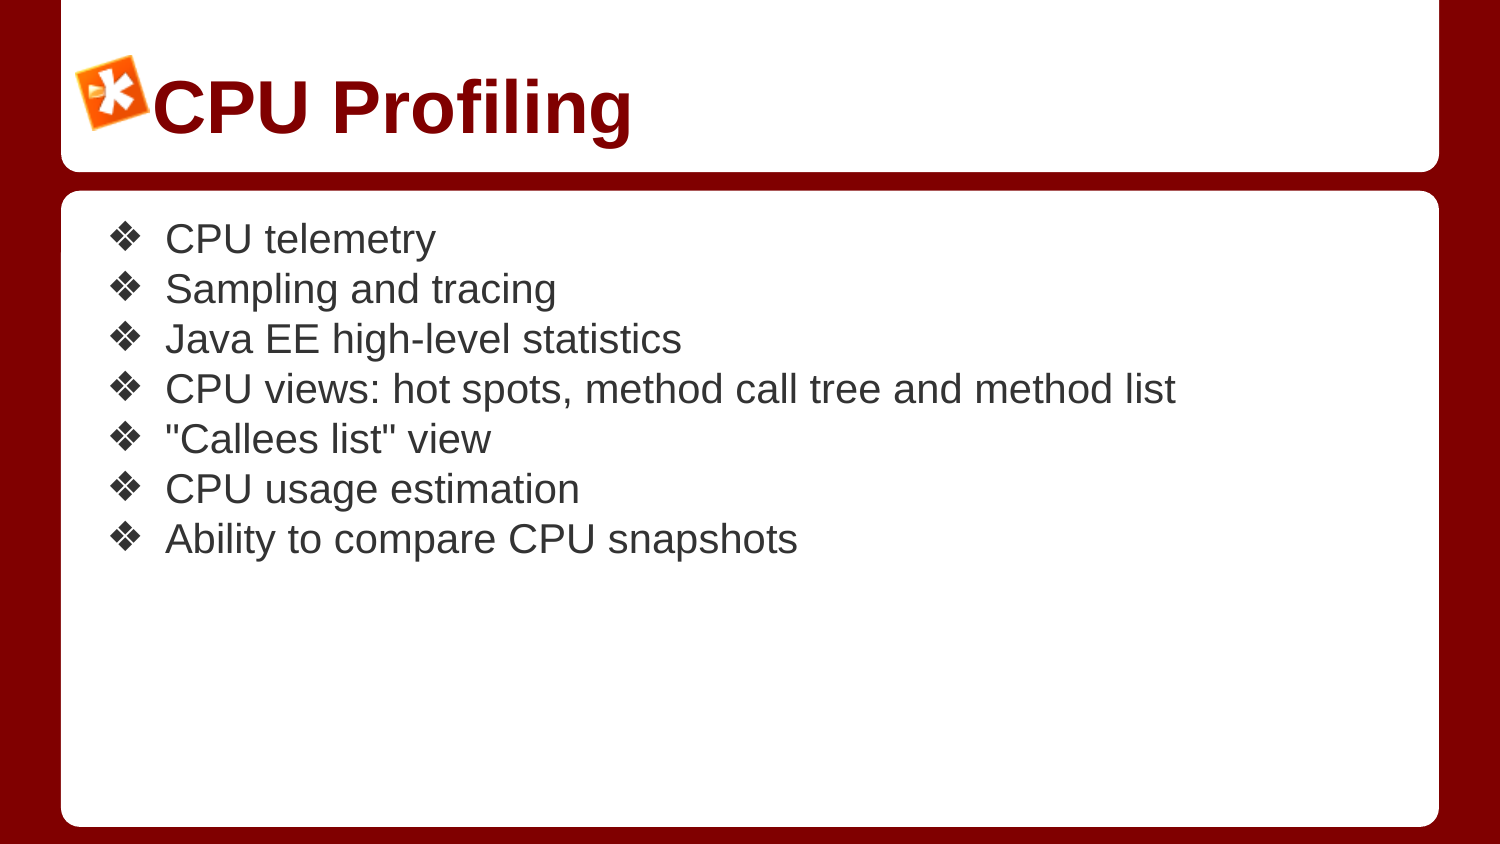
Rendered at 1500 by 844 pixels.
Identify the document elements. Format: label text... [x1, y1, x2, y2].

list CPU telemetry Sampling and tracing Java EE high-level statistics CPU views: hot spots, method call tree and method list "Callees list" view CPU usage estimation Ability to compare CPU snapshots [75, 196, 1425, 808]
picture [74, 55, 151, 131]
title CPU Profiling [75, 22, 1425, 164]
